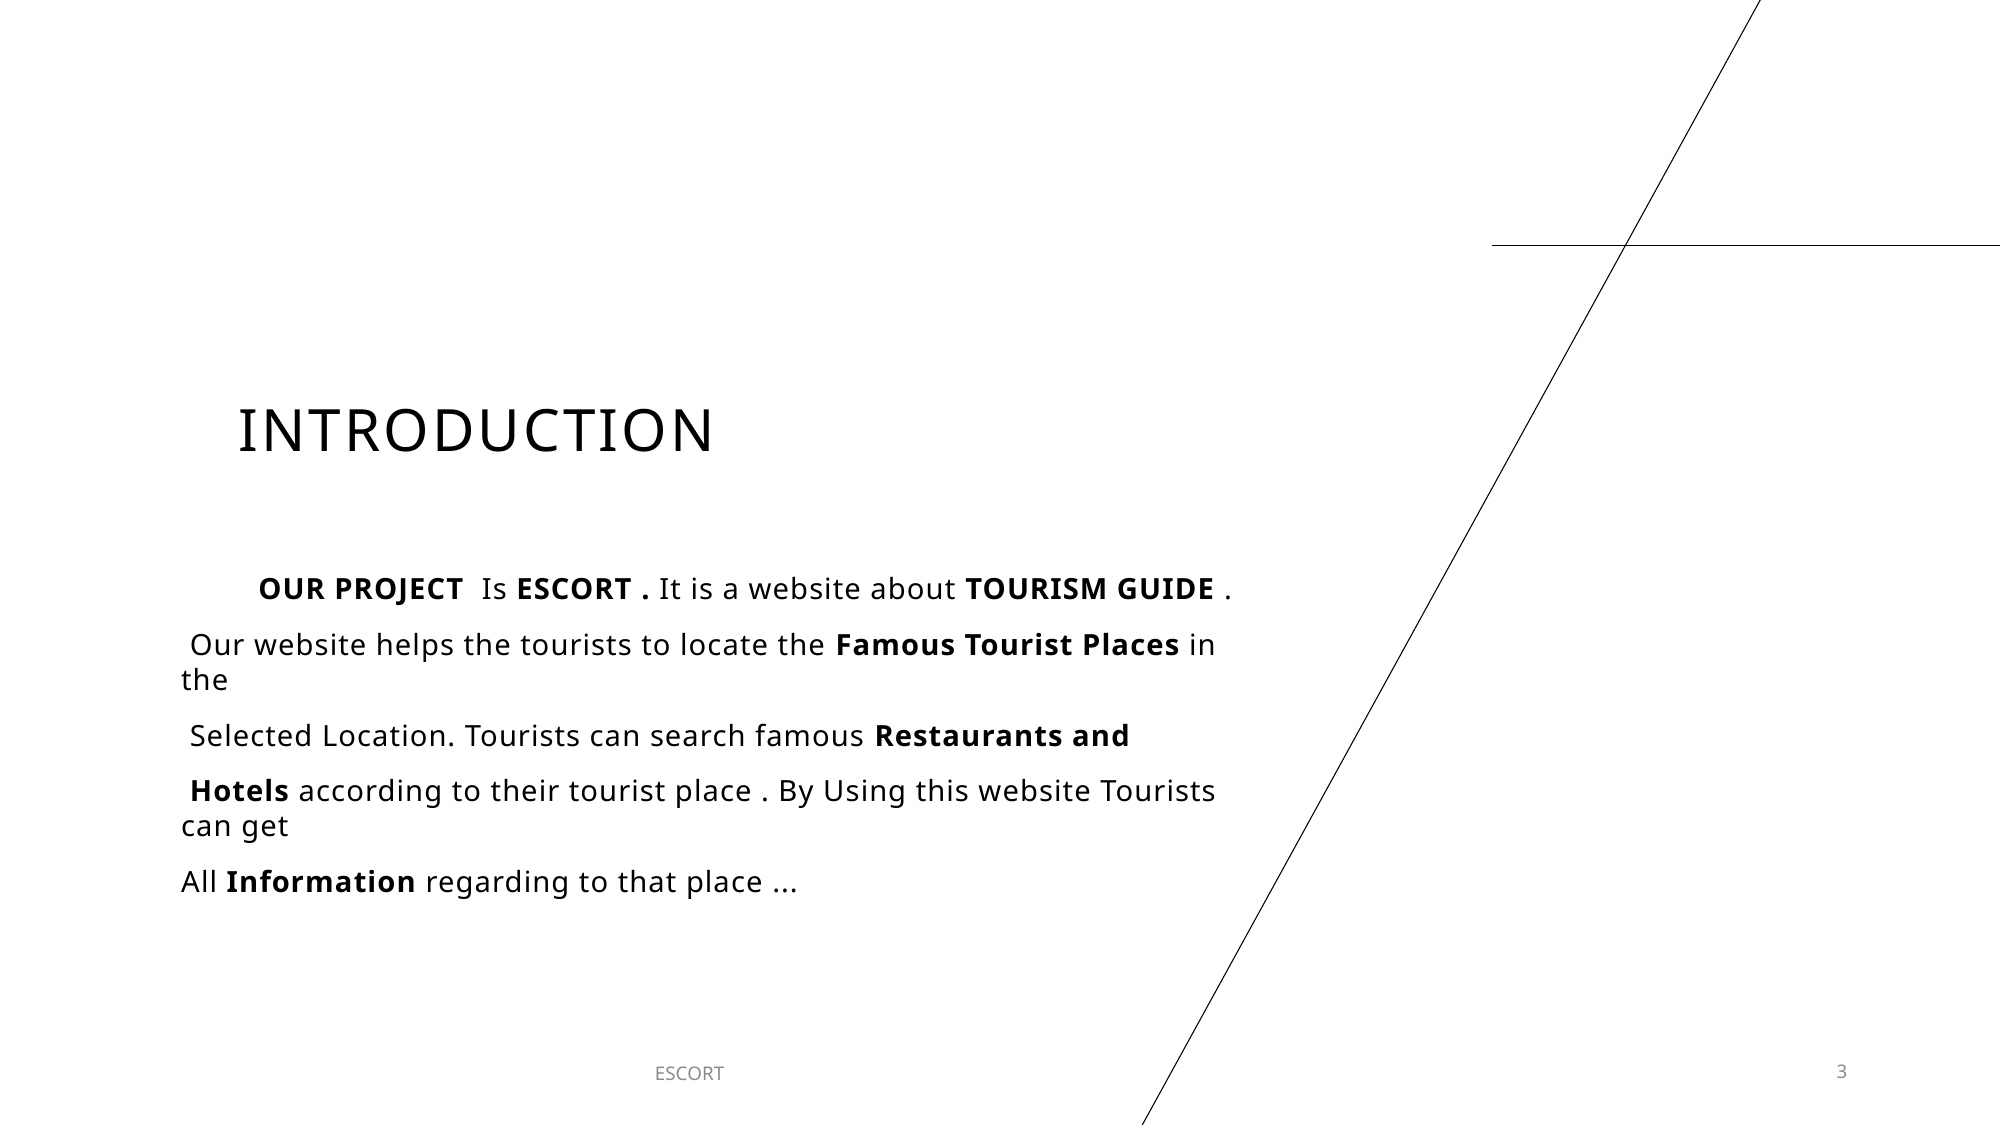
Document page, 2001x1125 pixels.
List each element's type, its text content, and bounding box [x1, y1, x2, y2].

title INTRODUCTION [223, 274, 1062, 472]
list OUR PROJECT Is ESCORT . It is a website about TOURISM GUIDE . Our website helps the tourists to locate the Famous Tourist Places in the Selected Location. Tourists can search famous Restaurants and Hotels according to their tourist place . By Using this website Tourists can get All Information regarding to that place ... [166, 562, 1284, 823]
slide_number 3 [1412, 1042, 1863, 1103]
footer ESCORT [404, 1042, 975, 1103]
text_box [685, 429, 895, 452]
